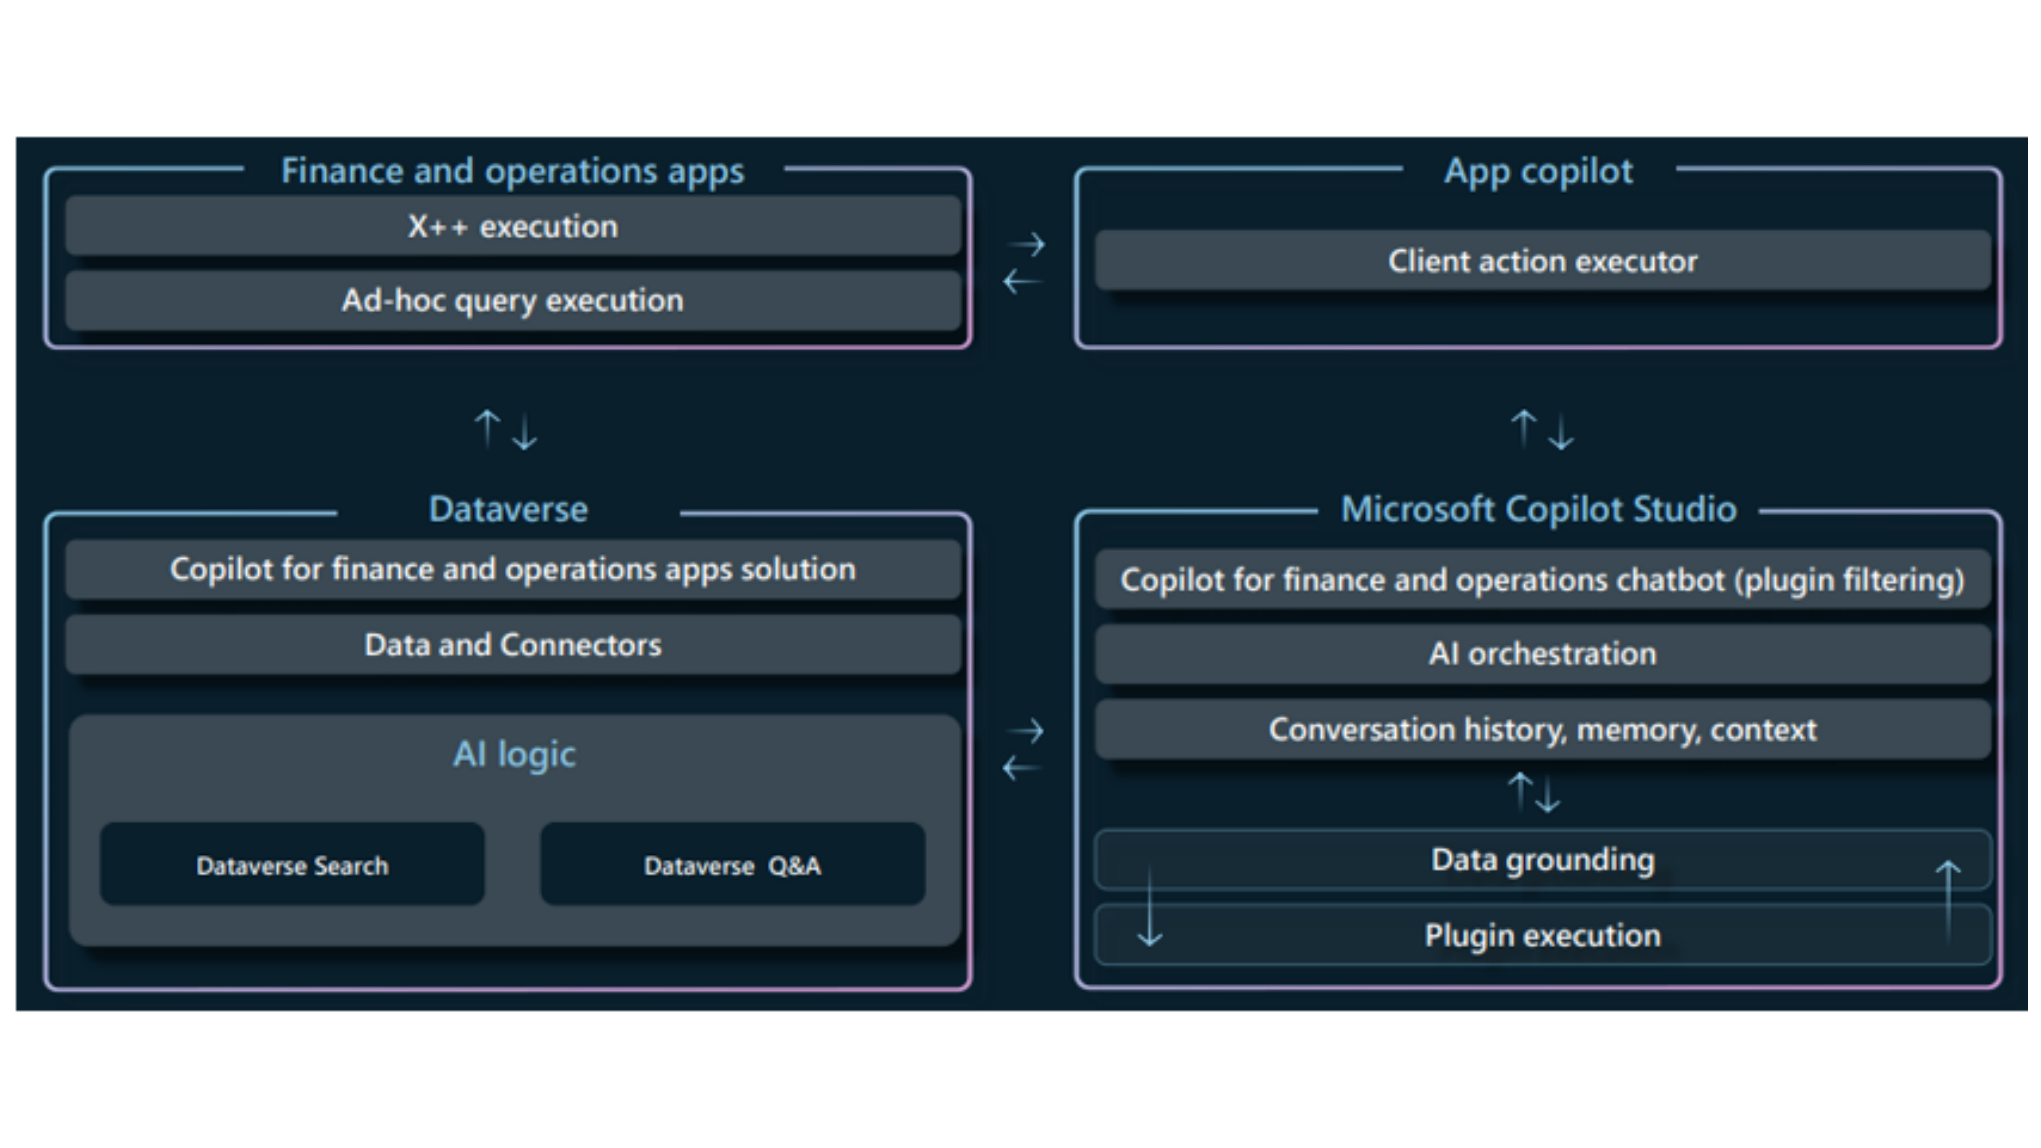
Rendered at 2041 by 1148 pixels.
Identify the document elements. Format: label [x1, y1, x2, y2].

picture [12, 133, 2028, 1014]
